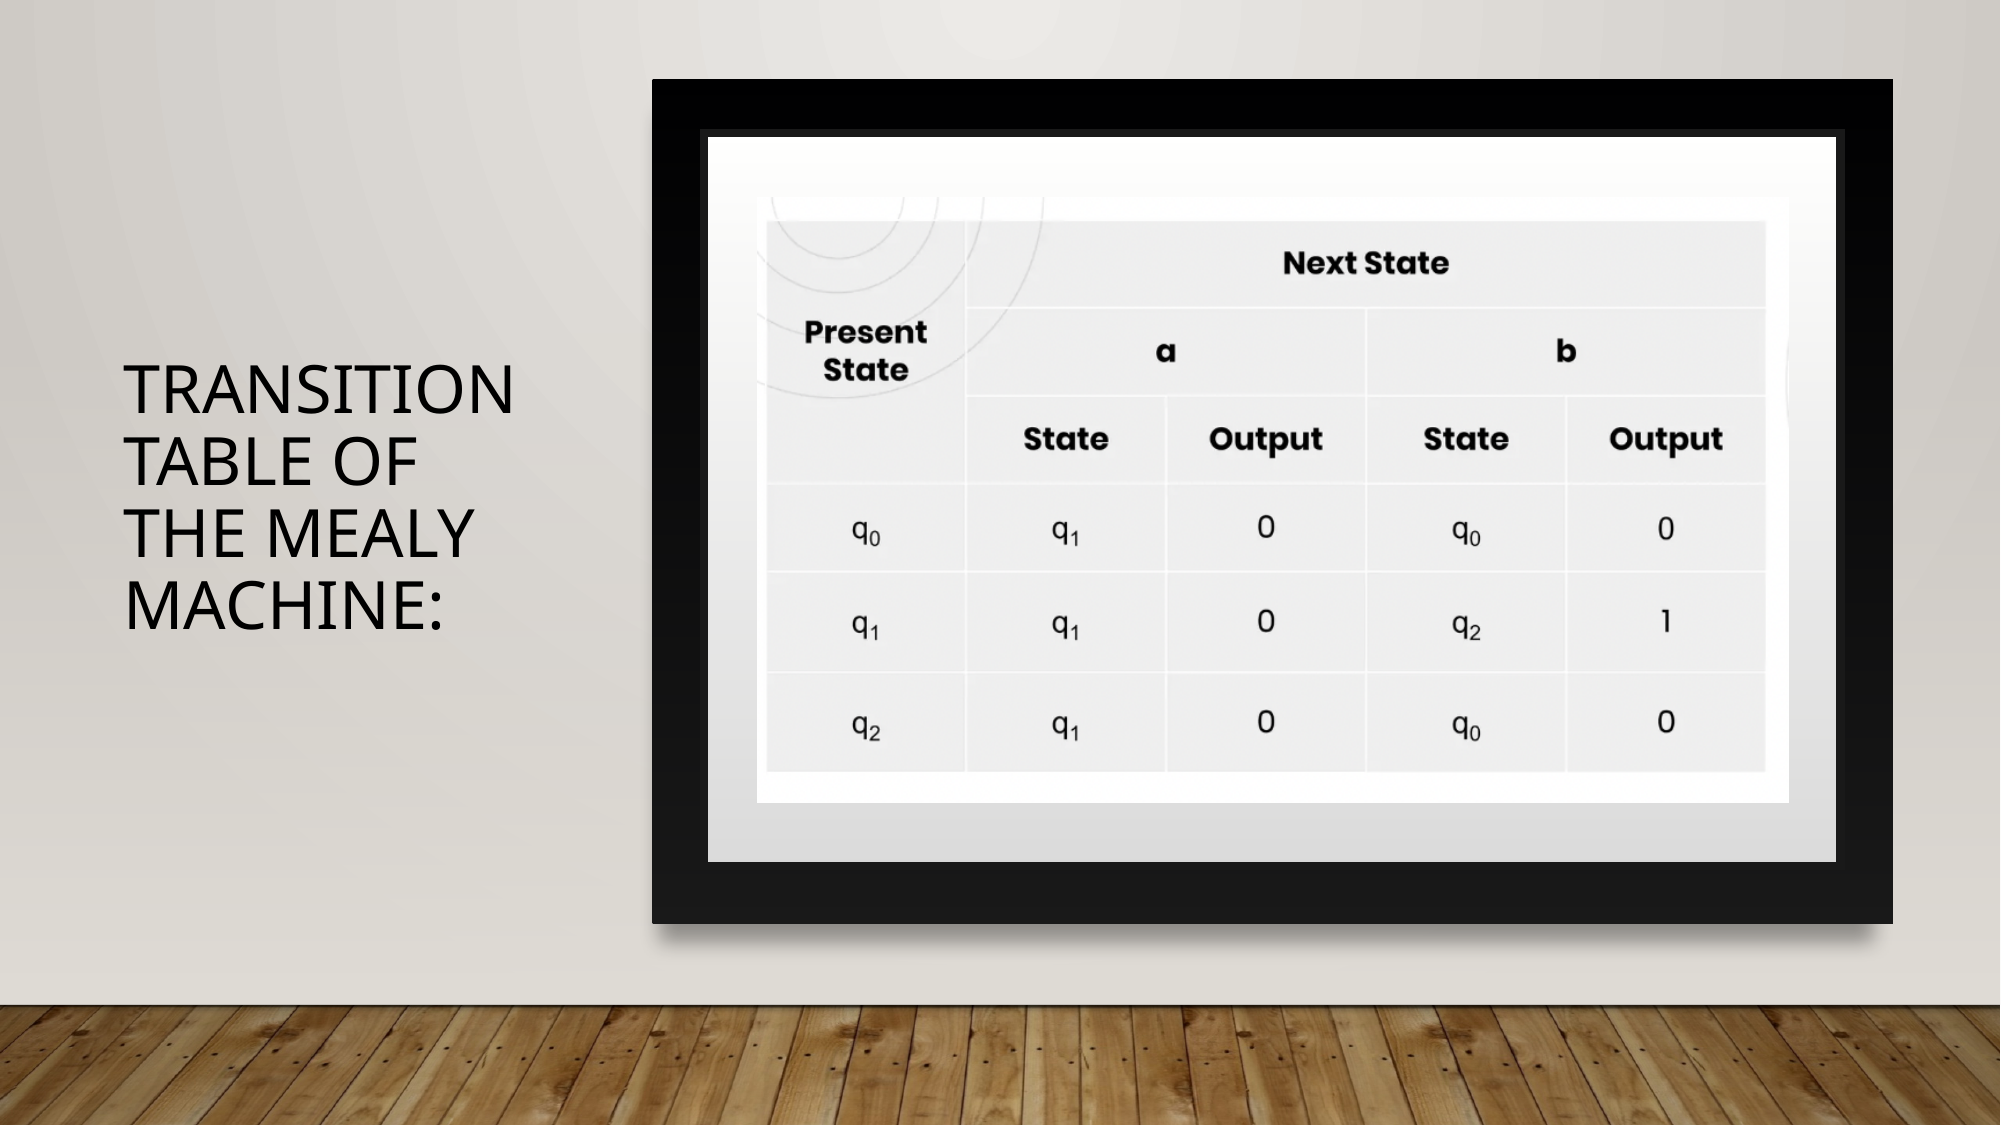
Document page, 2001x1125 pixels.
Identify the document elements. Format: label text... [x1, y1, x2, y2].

picture [0, 1006, 2000, 1125]
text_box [652, 78, 1894, 924]
title Transition table of the mealy machine: [108, 241, 572, 758]
picture [757, 197, 1789, 804]
text_box [0, 0, 2000, 330]
text_box [0, 330, 2000, 1004]
